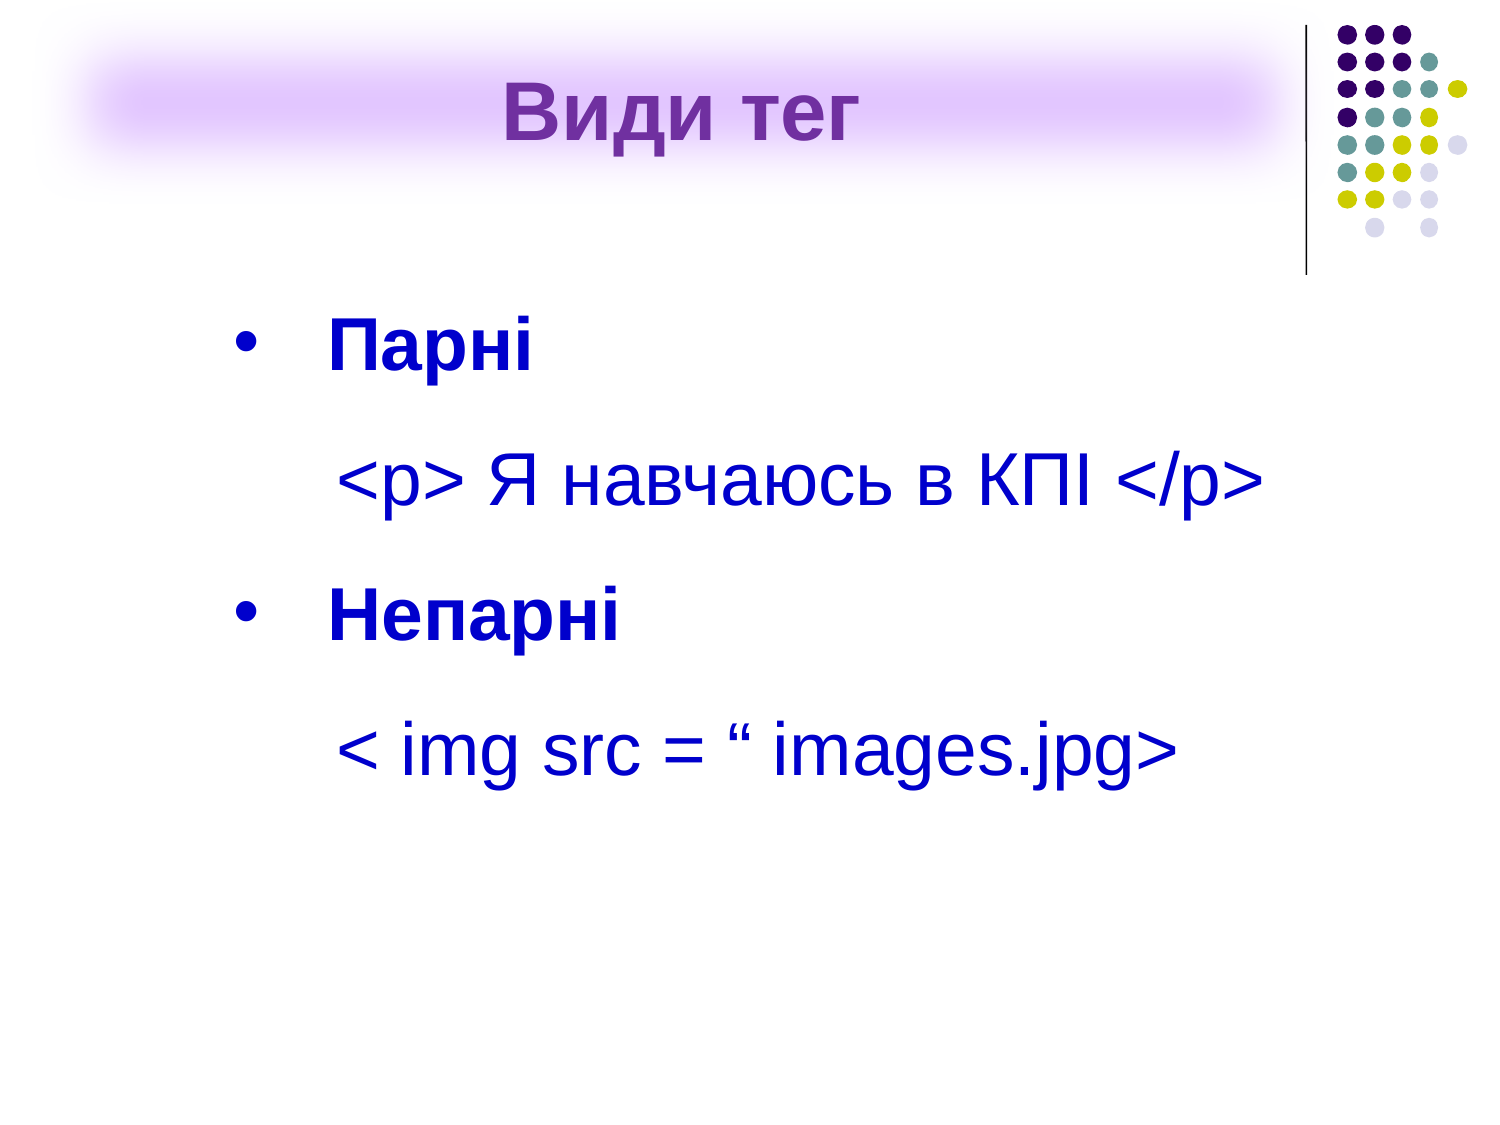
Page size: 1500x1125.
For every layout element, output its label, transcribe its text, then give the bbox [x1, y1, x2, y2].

text_box Парні <p> Я навчаюсь в КПІ </p> Непарні < img src = “ images.jpg> [218, 243, 1395, 934]
